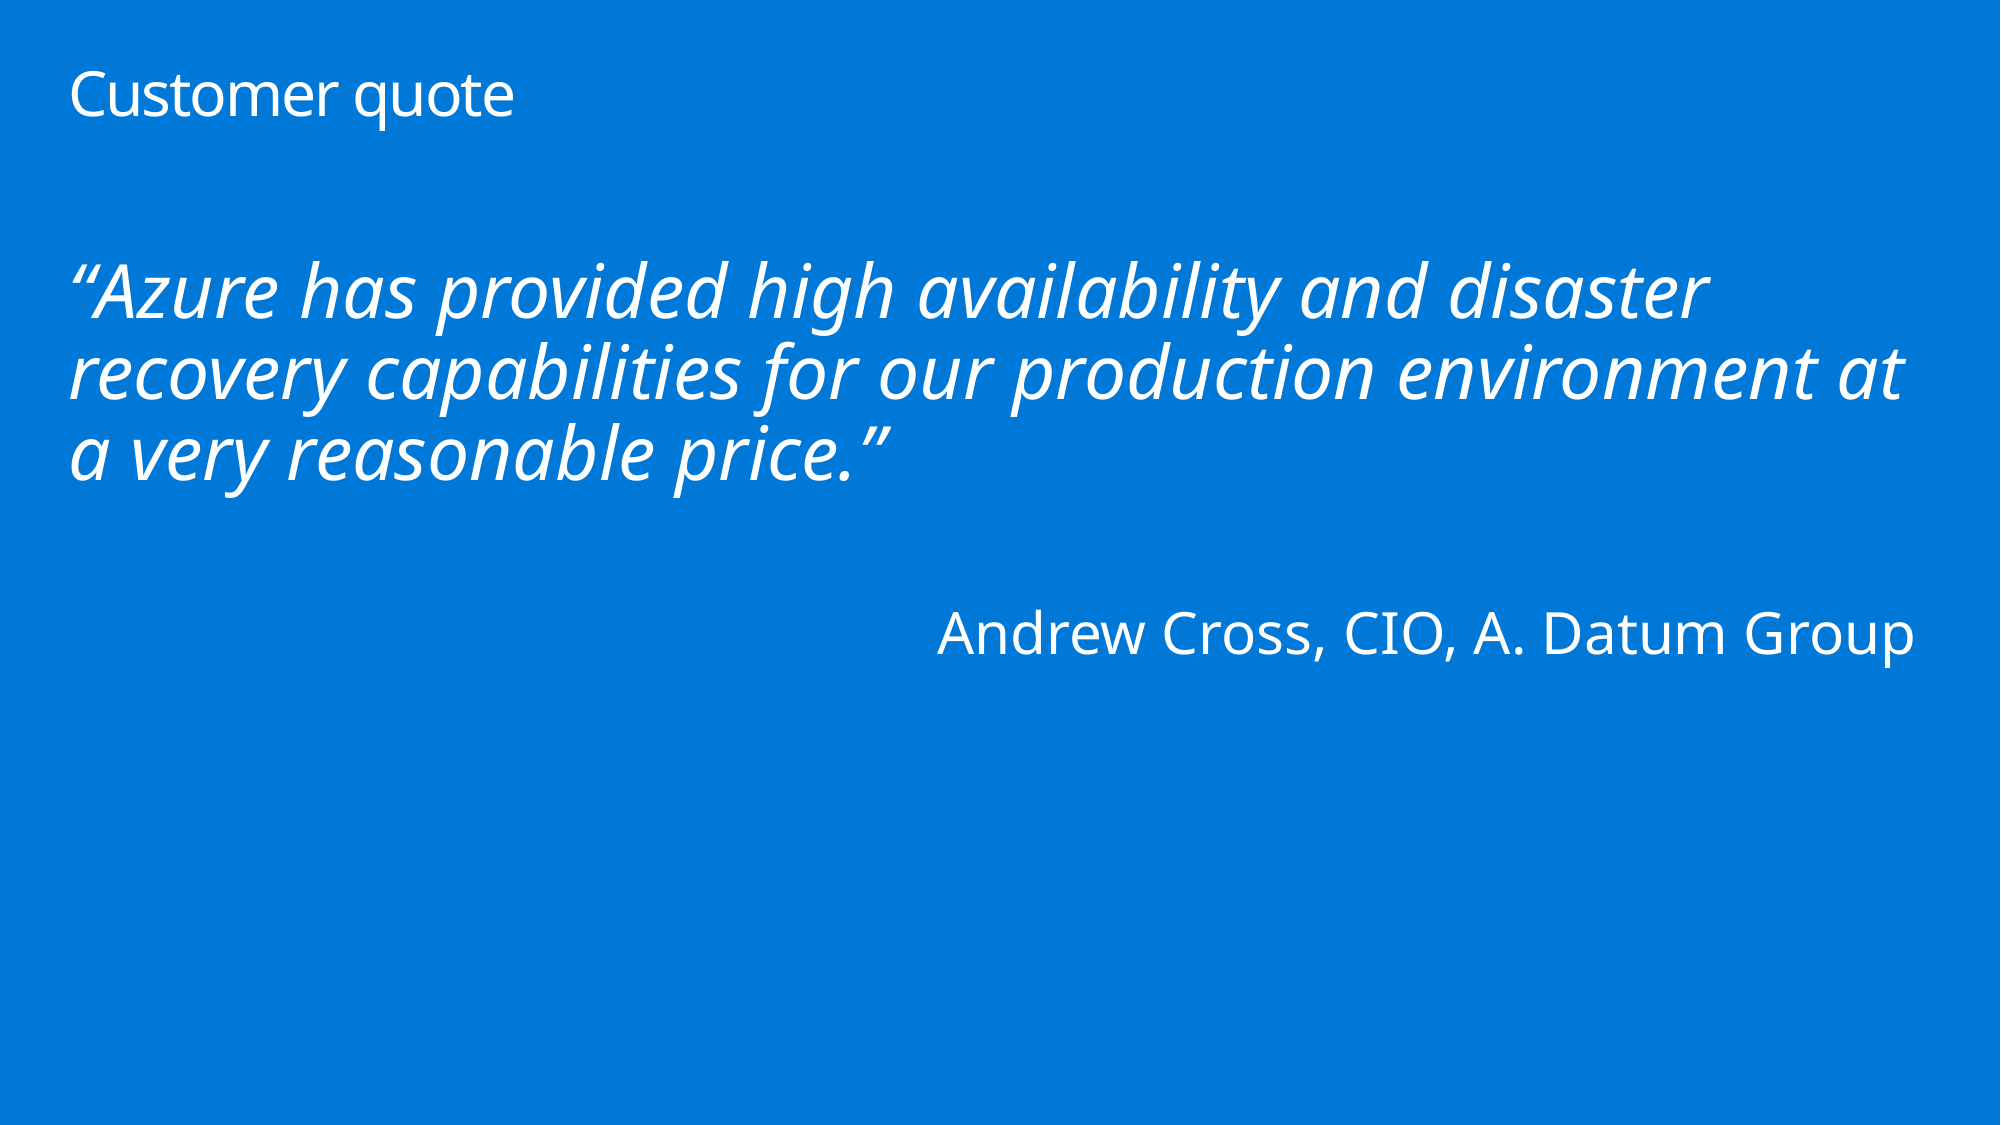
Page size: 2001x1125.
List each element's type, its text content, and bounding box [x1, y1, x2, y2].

title Customer quote [44, 47, 1957, 196]
list “Azure has provided high availability and disaster recovery capabilities for our production environment at a very reasonable price.” Andrew Cross, CIO, A. Datum Group [44, 238, 1956, 986]
